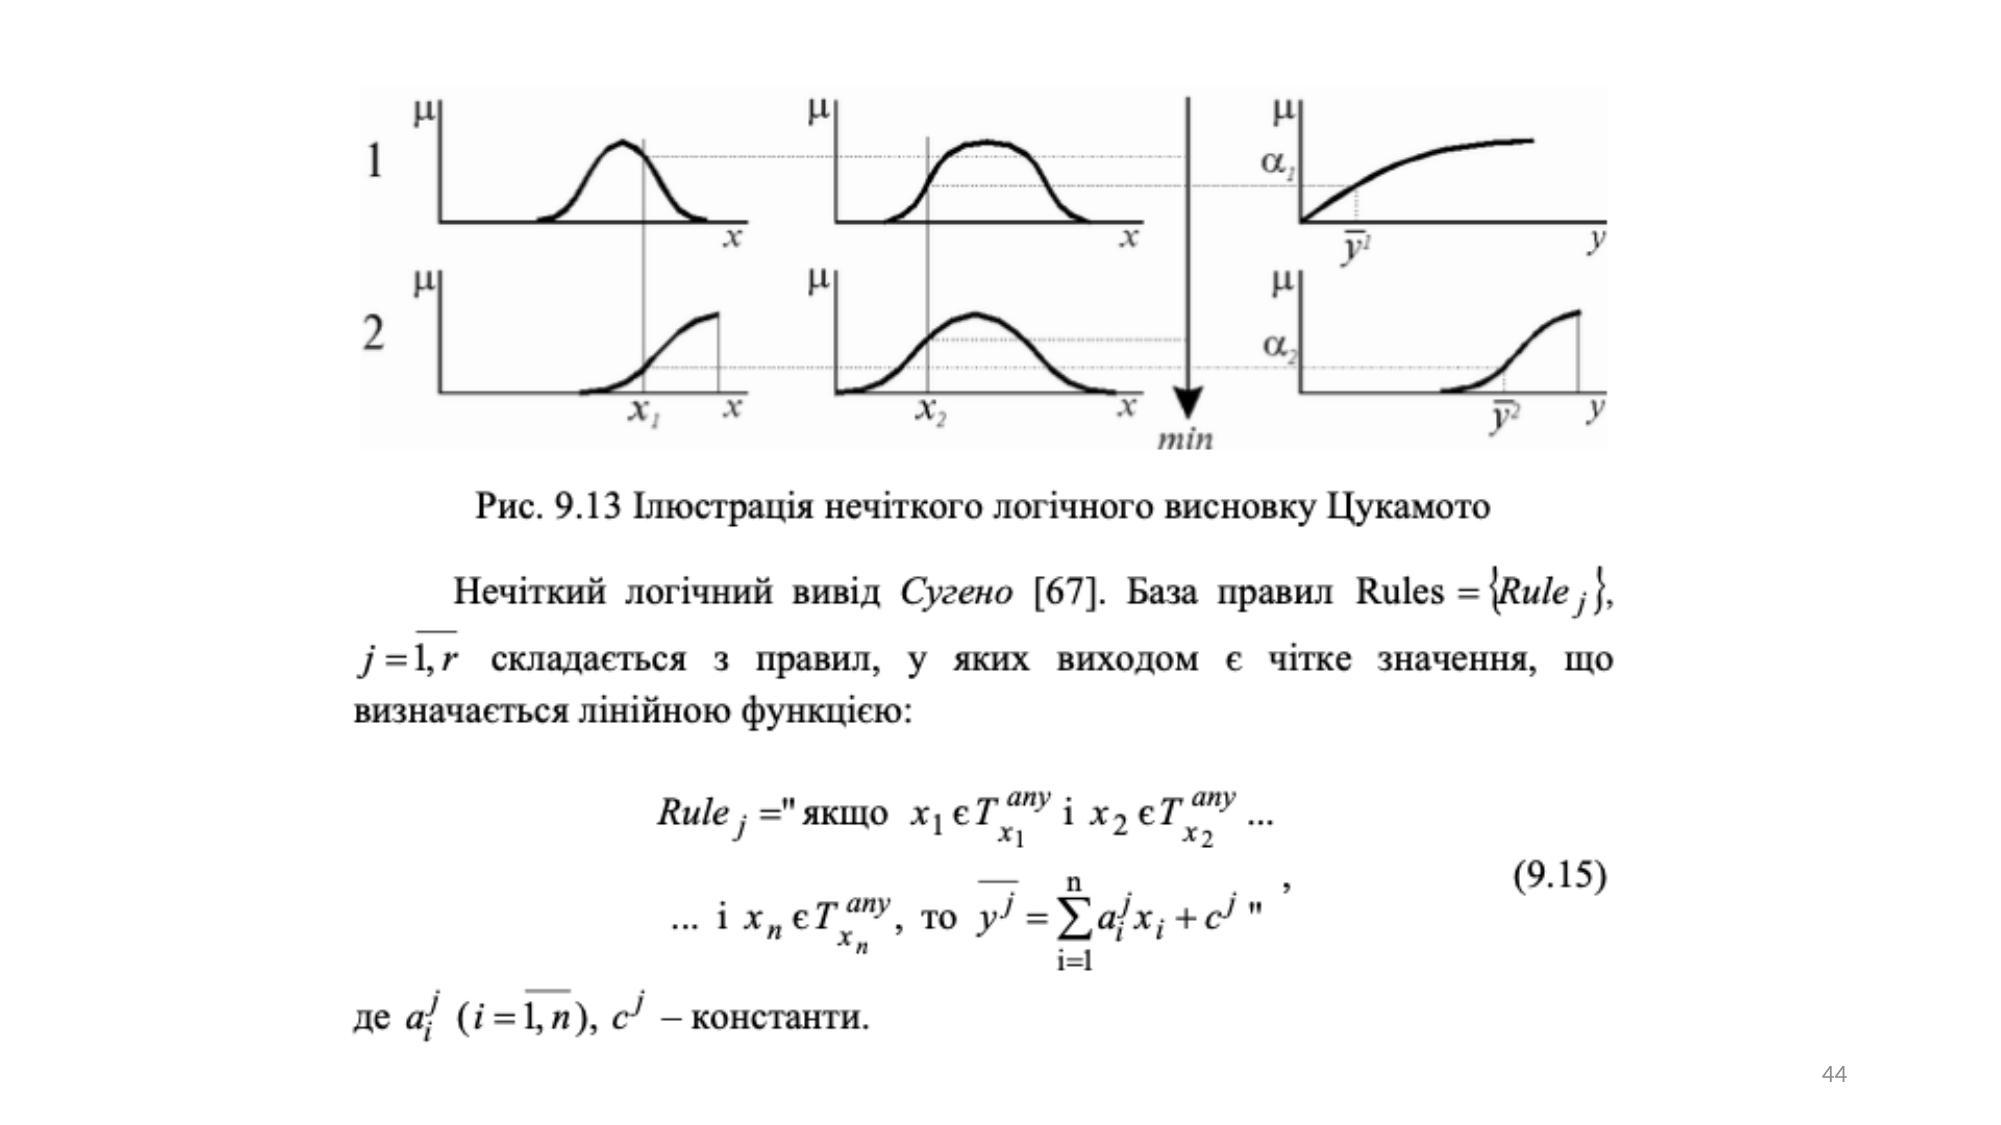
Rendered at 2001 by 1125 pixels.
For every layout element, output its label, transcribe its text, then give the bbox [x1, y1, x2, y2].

slide_number 44 [1412, 1042, 1863, 1103]
picture [330, 77, 1670, 1048]
